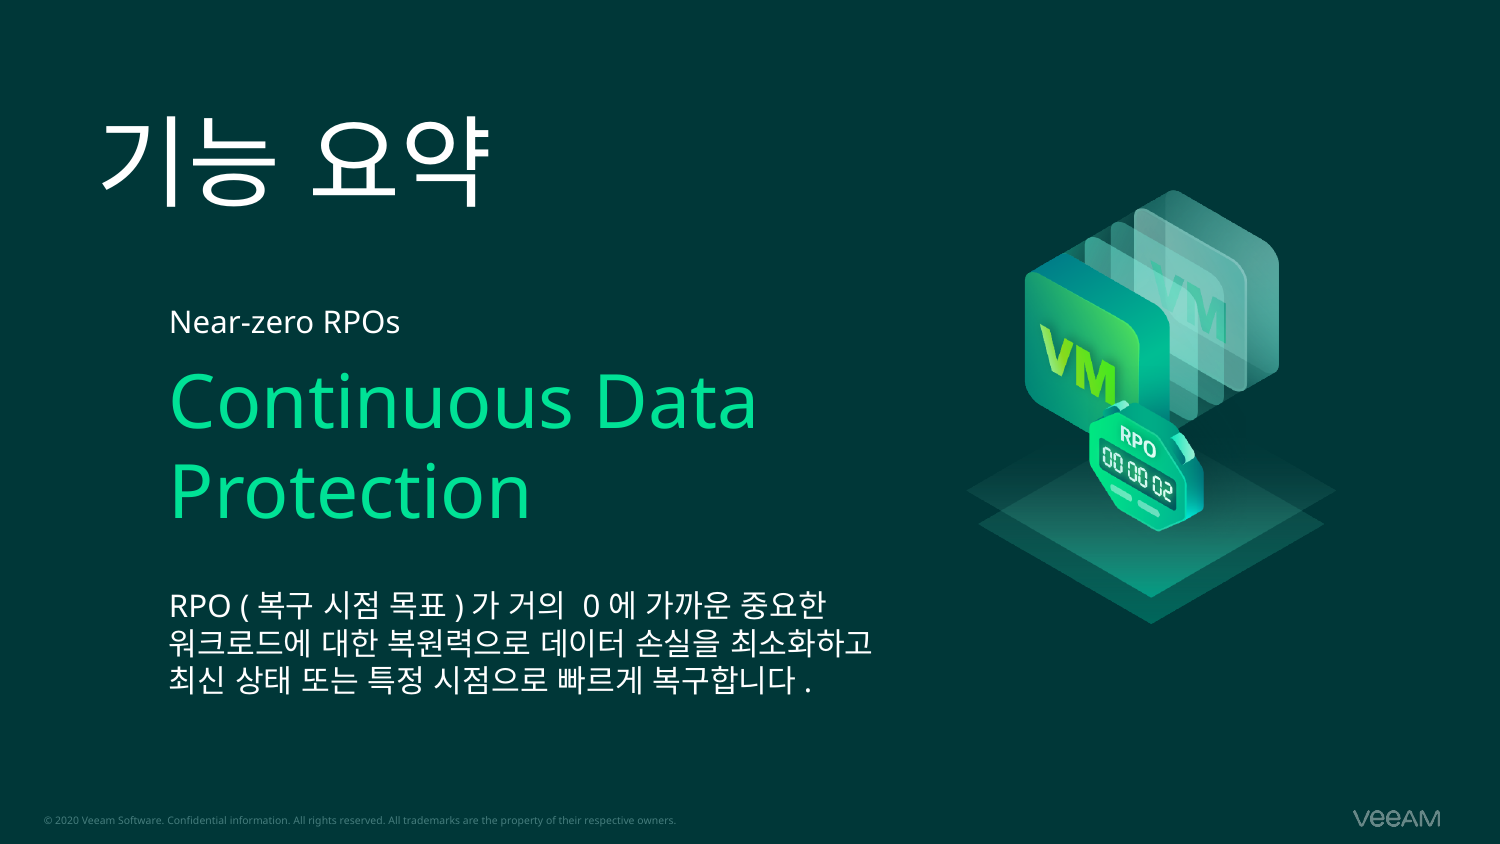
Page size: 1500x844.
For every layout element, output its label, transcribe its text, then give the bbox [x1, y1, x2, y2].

text_box Continuous Data Protection [168, 347, 802, 539]
picture [1353, 810, 1440, 827]
text_box 기능 요약 [82, 92, 1079, 227]
text_box Near-zero RPOs [168, 295, 550, 348]
text_box RPO (복구 시점 목표)가 거의 0에 가까운 중요한 워크로드에 대한 복원력으로 데이터 손실을 최소화하고 최신 상태 또는 특정 시점으로 빠르게 복구합니다. [168, 580, 939, 705]
picture [962, 110, 1341, 631]
